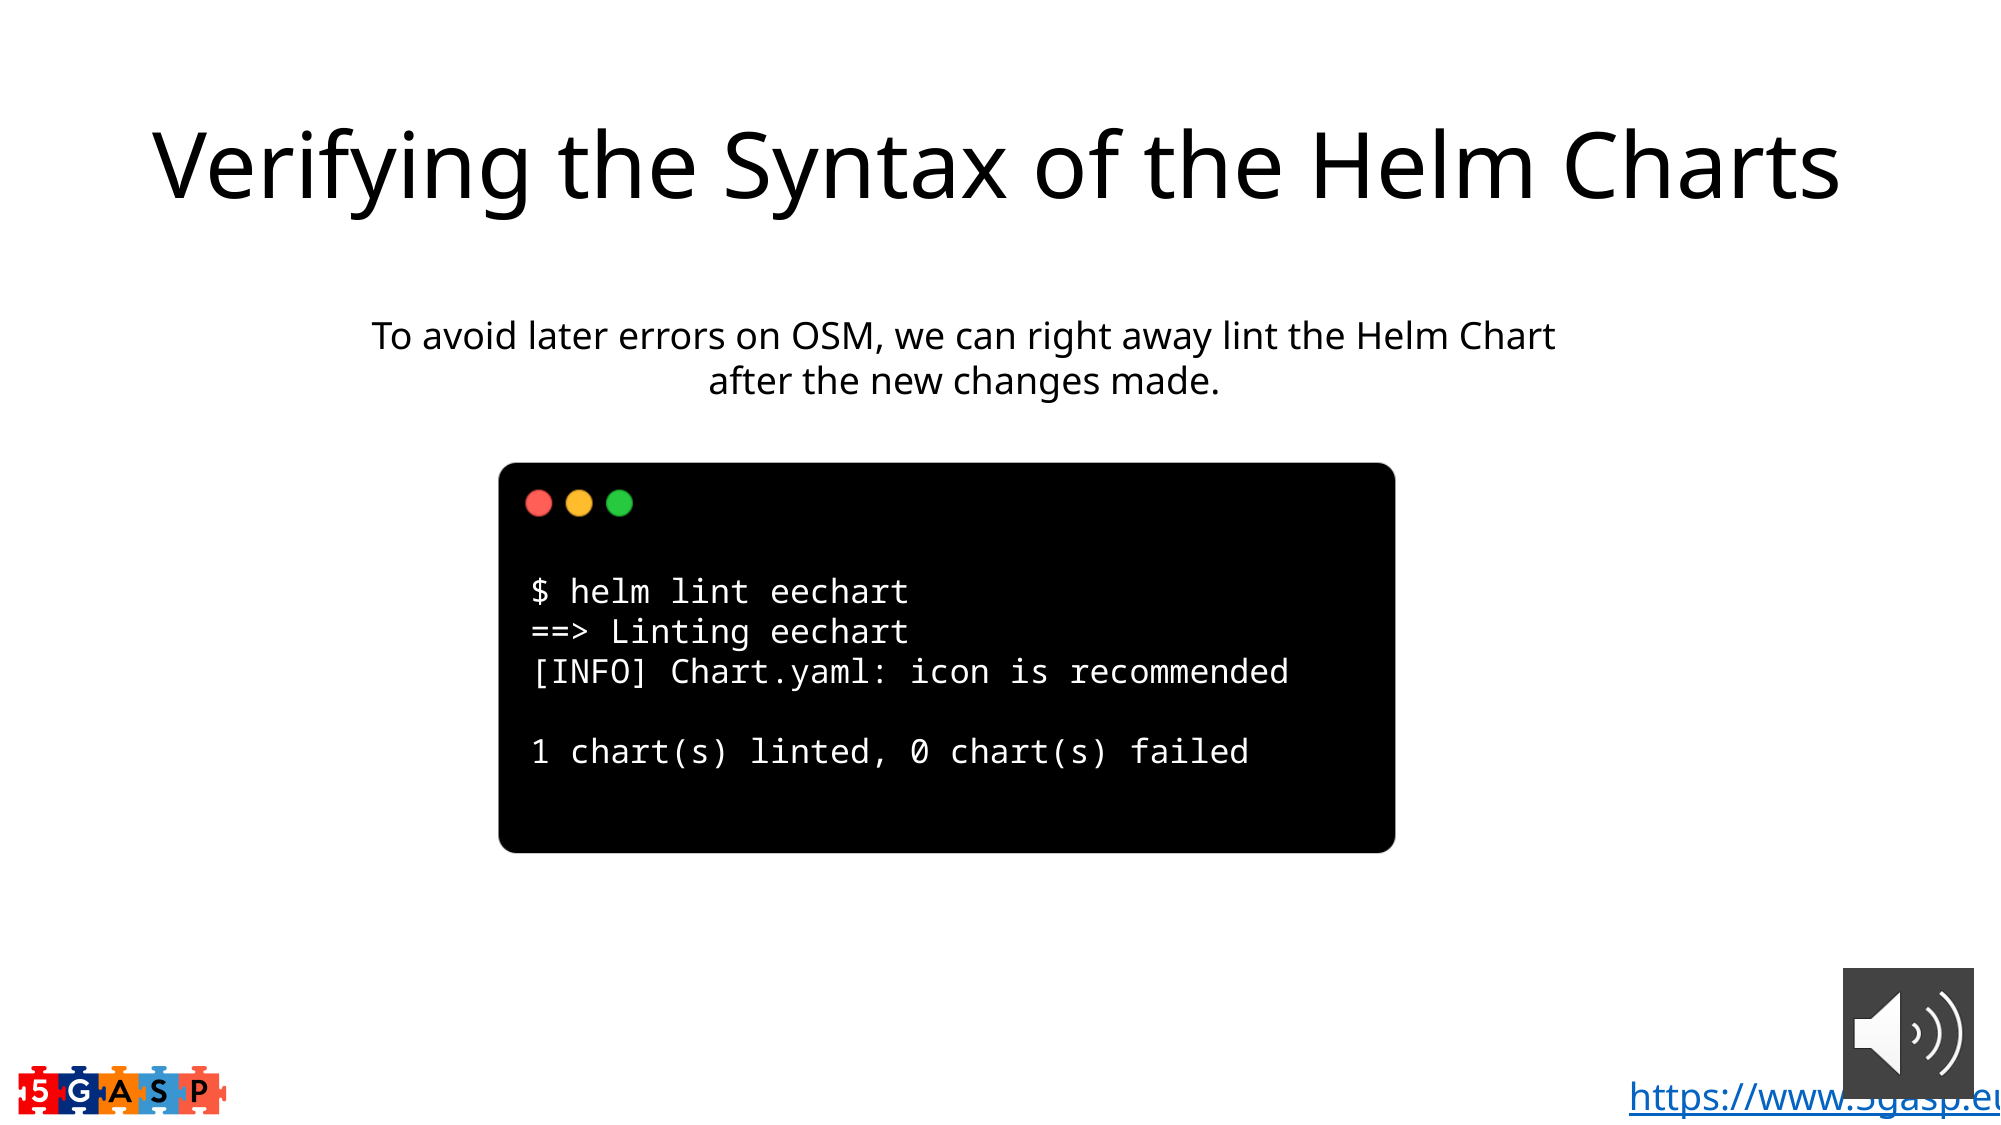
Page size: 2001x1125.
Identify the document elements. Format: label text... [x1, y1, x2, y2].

title Verifying the Syntax of the Helm Charts [137, 59, 1863, 278]
picture [16, 1062, 229, 1119]
text_box https://www.5gasp.eu [1614, 1065, 2000, 1125]
text_box To avoid later errors on OSM, we can right away lint the Helm Chart after the new changes made. [338, 304, 1591, 410]
picture [409, 373, 1485, 943]
picture [1841, 966, 1975, 1100]
